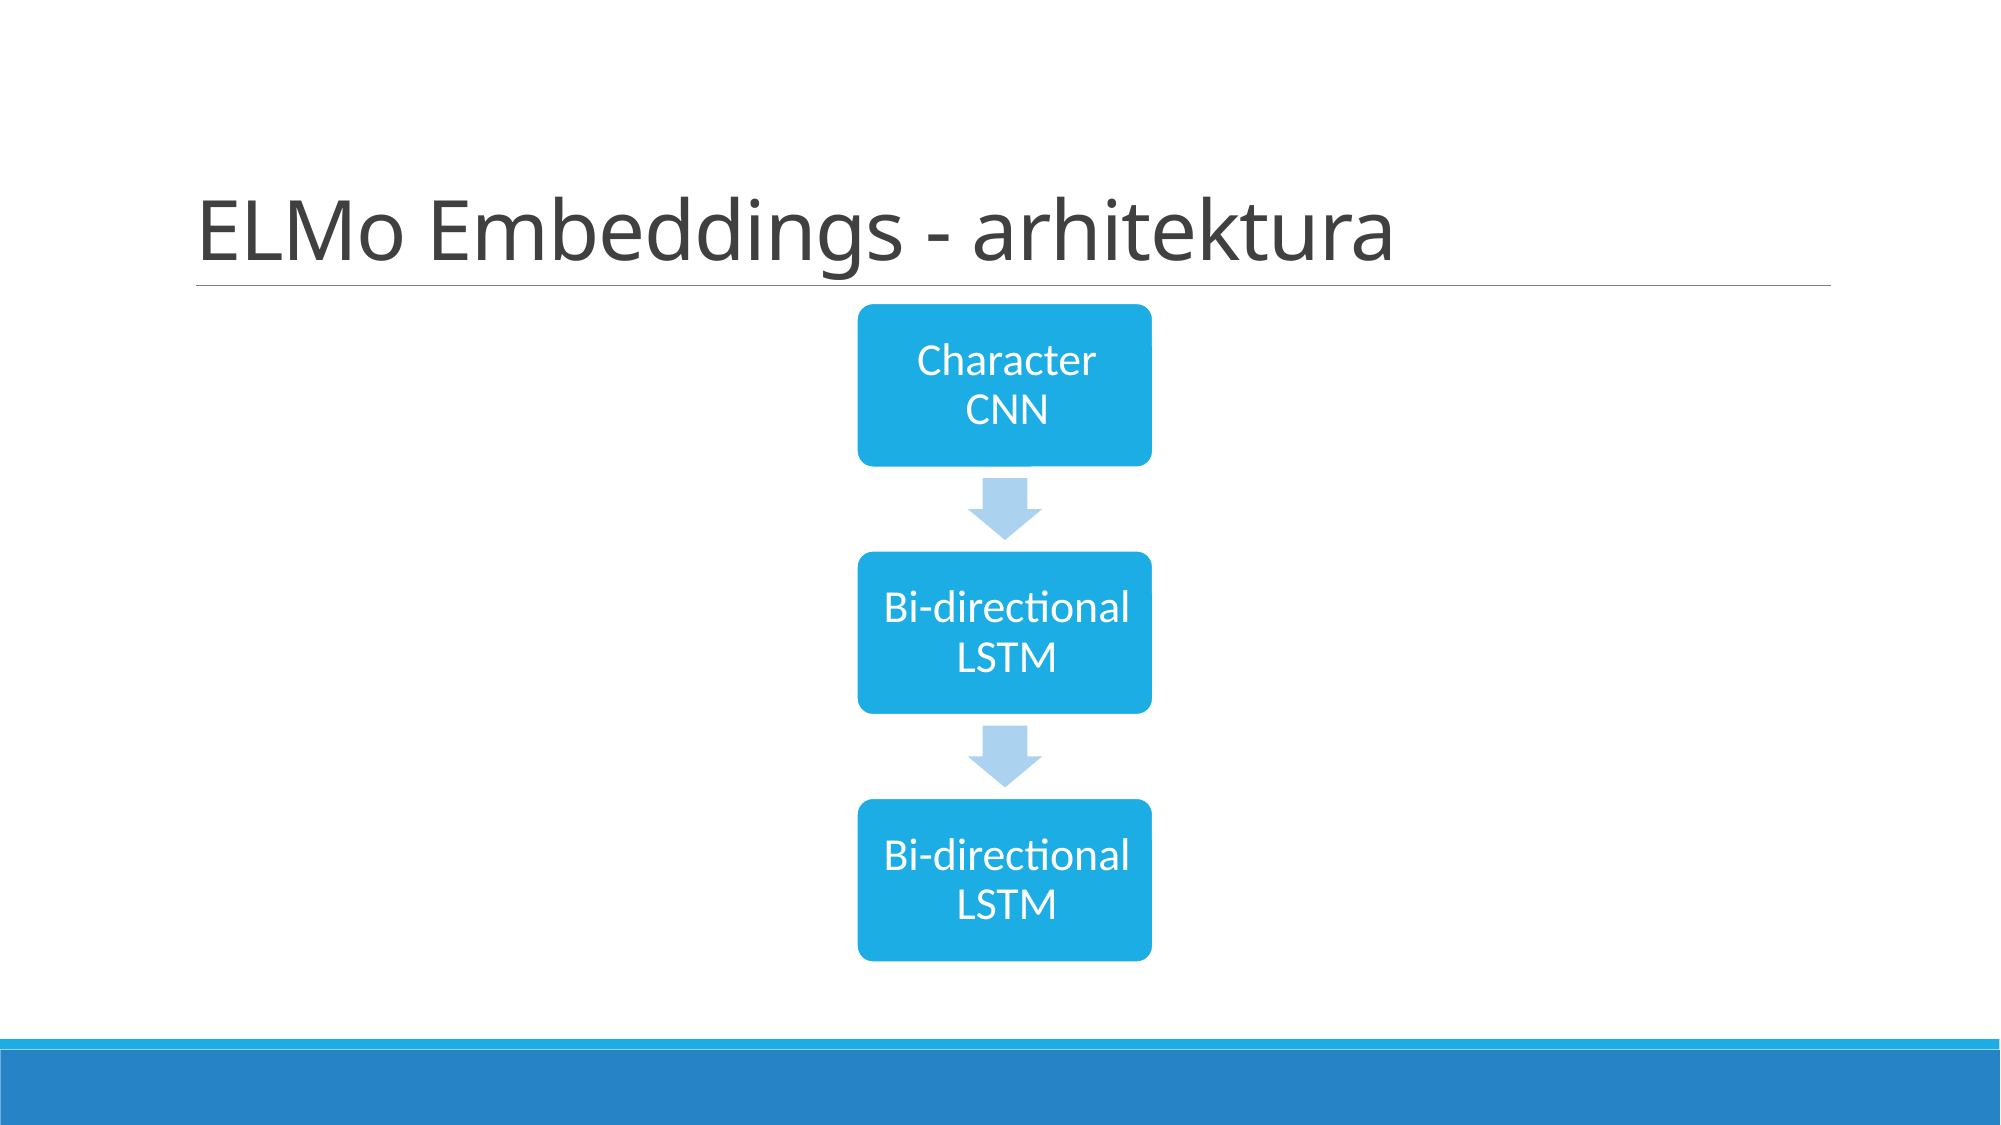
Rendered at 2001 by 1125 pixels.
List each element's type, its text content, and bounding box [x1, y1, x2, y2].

title ELMo Embeddings - arhitektura [180, 47, 1830, 285]
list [179, 302, 1831, 964]
